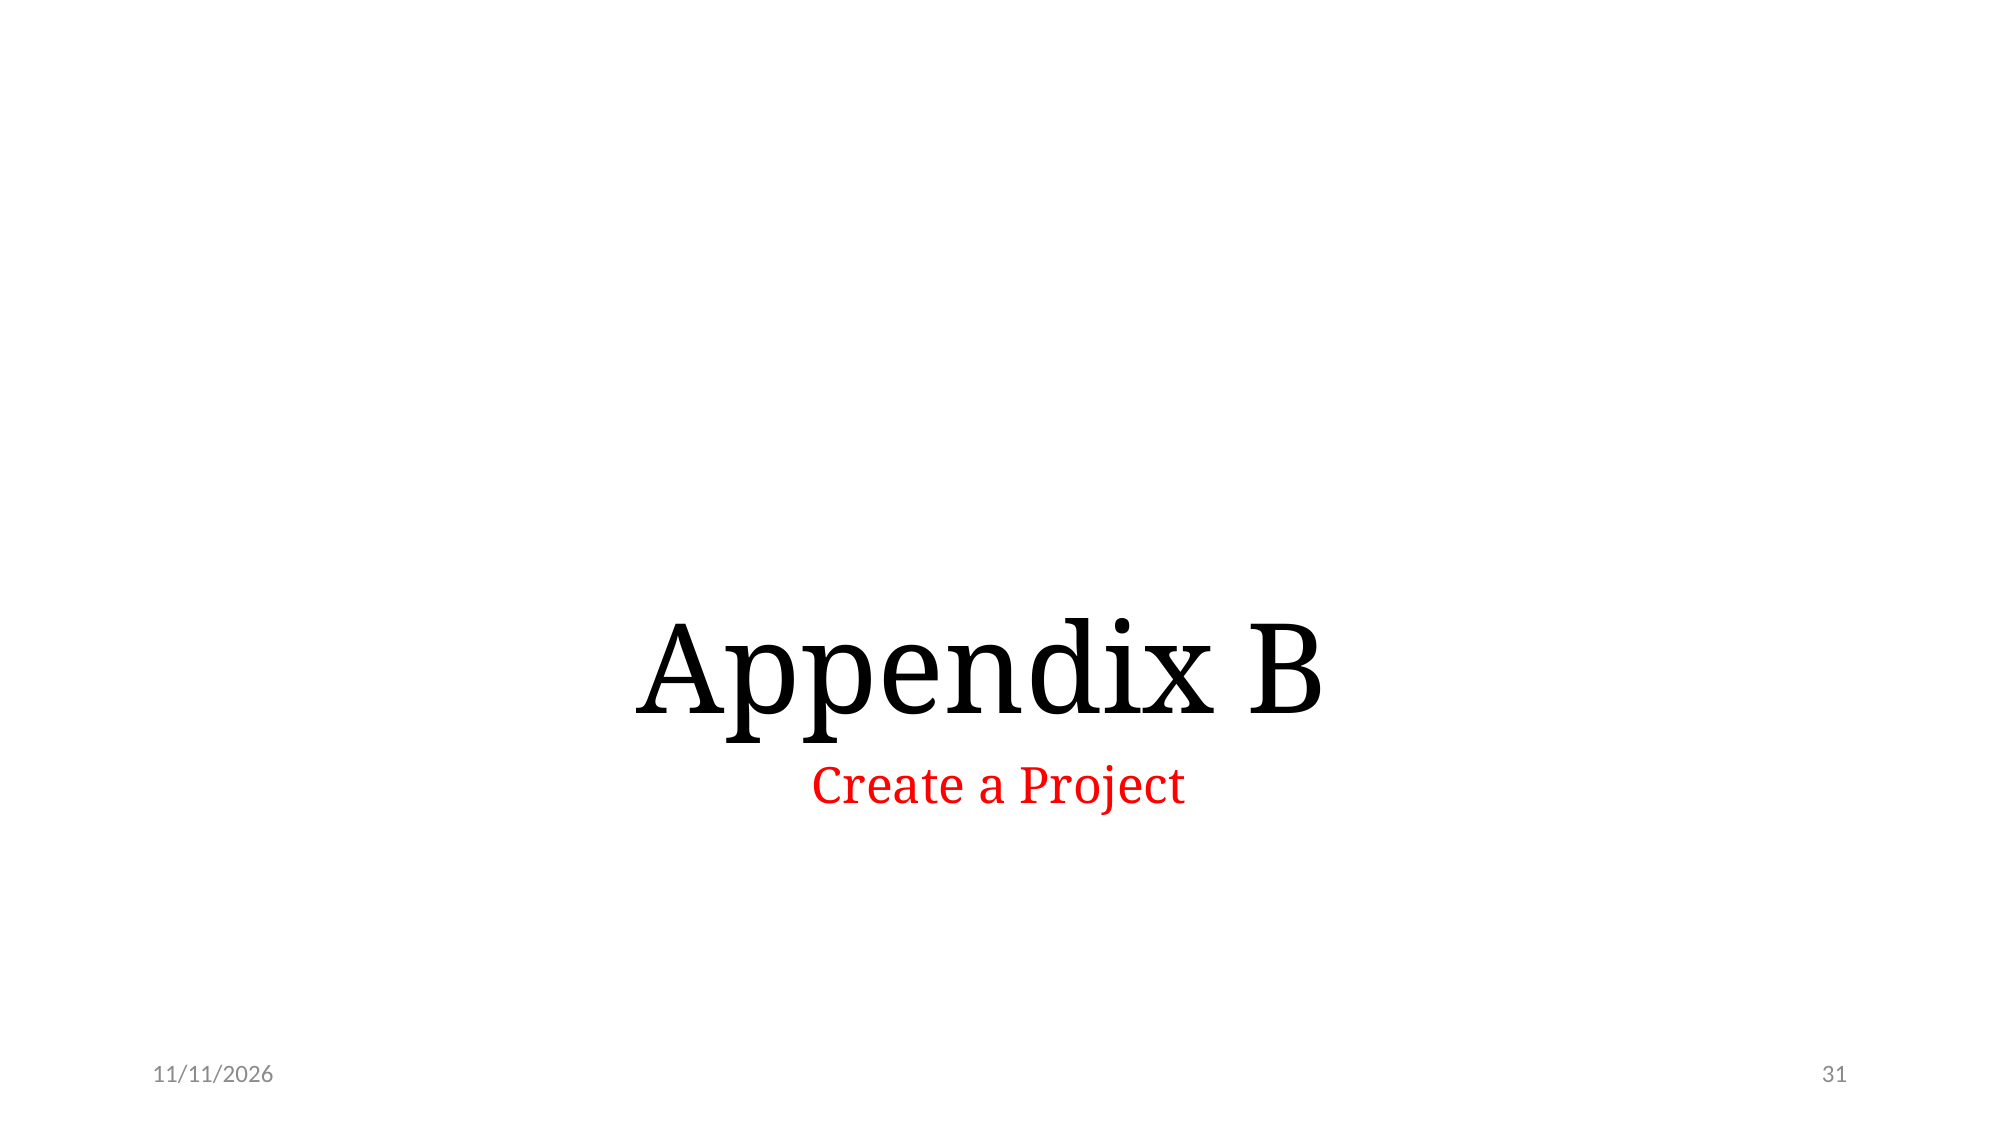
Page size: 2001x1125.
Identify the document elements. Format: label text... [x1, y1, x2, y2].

title Appendix B [136, 280, 1862, 749]
slide_number 31 [1412, 1042, 1863, 1103]
list Create a Project [136, 752, 1862, 999]
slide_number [137, 1042, 588, 1103]
